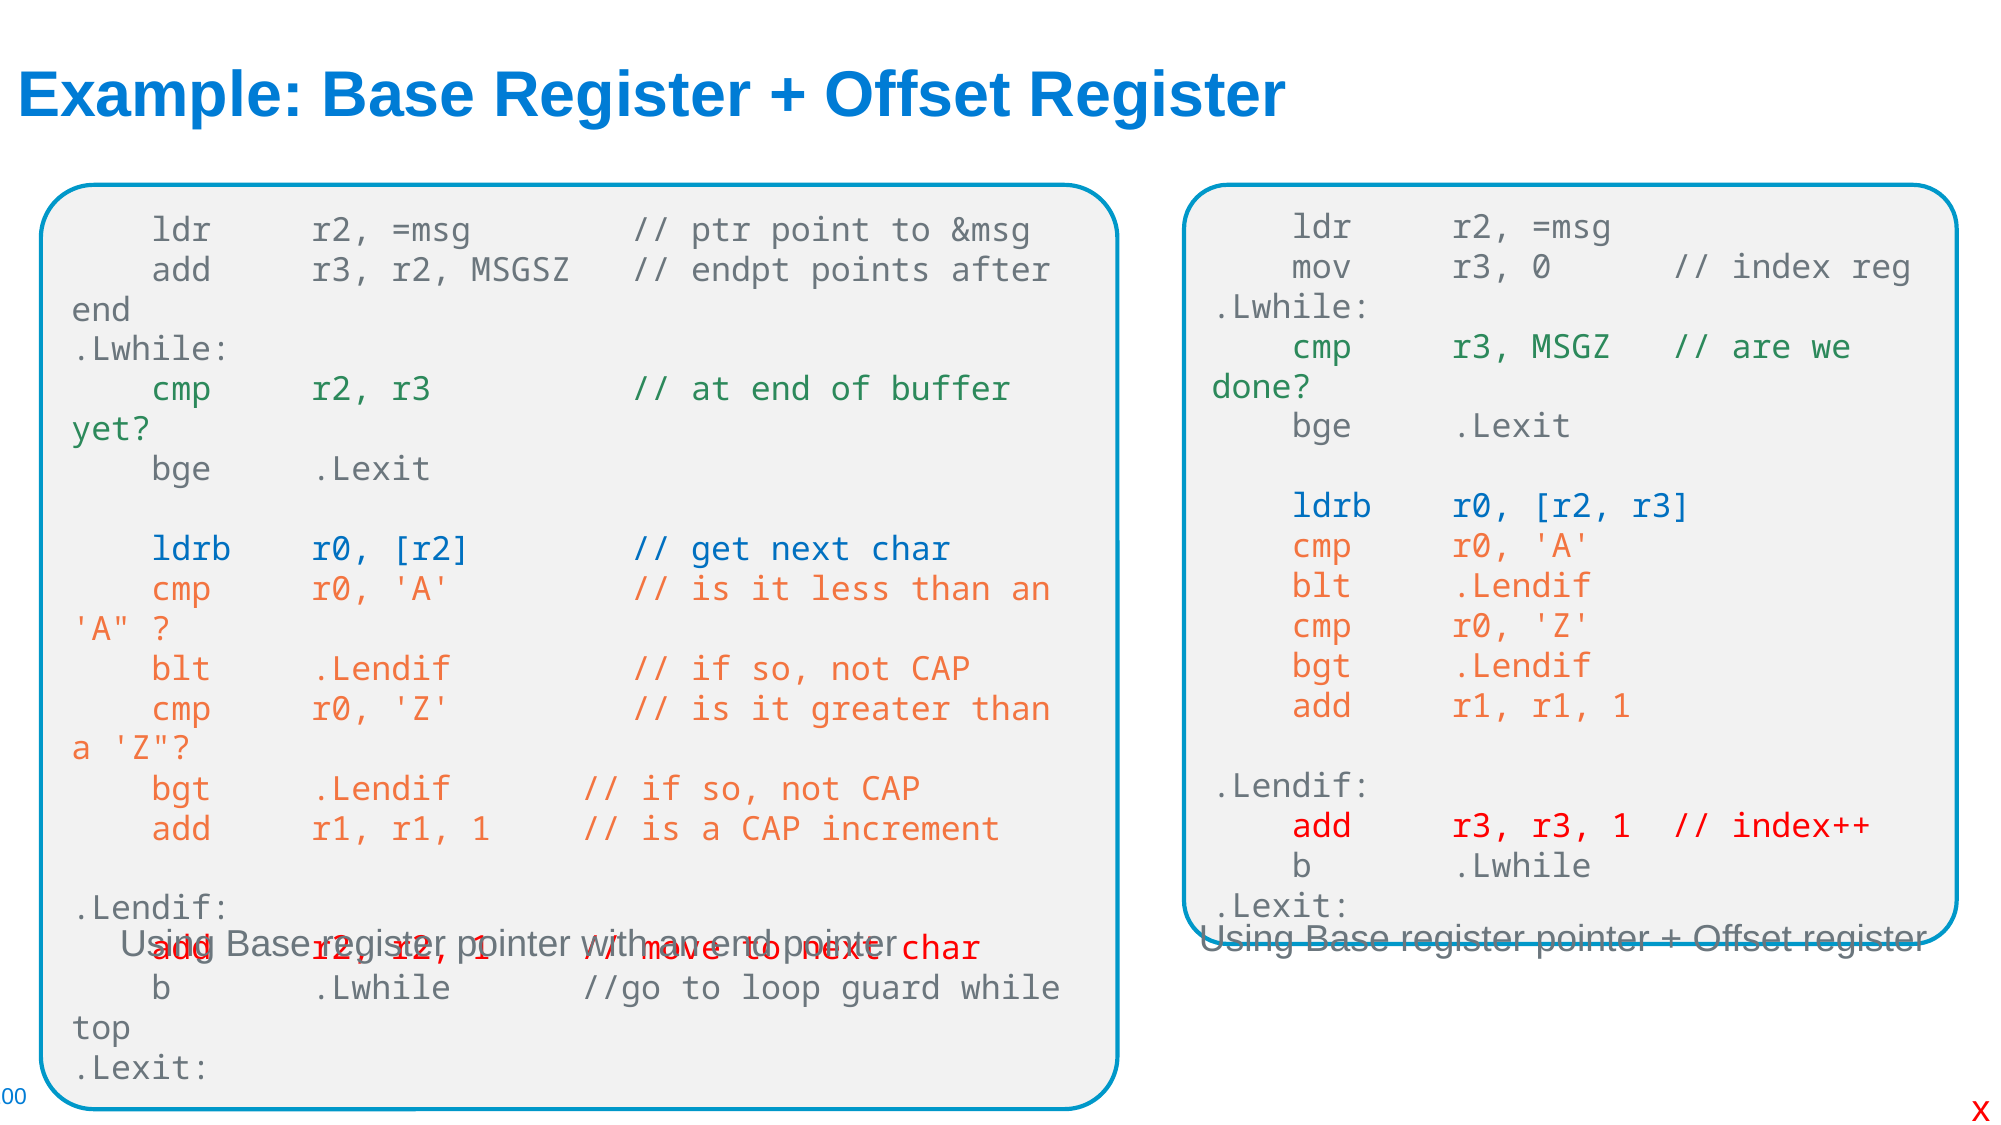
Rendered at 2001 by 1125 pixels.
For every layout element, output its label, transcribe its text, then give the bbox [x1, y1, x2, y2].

text_box Using Base register pointer with an end pointer [105, 911, 913, 971]
title Example: Base Register + Offset Register [2, 65, 1610, 137]
text_box ldr r2, =msg // ptr point to &msg add r3, r2, MSGSZ // endpt points after end .Lwhile: cmp r2, r3 // at end of buffer yet? bge .Lexit ldrb r0, [r2] // get next char cmp r0, 'A' // is it less than an 'A" ? blt .Lendif // if so, not CAP cmp r0, 'Z' // is it greater than a 'Z"? bgt .Lendif // if so, not CAP add r1, r1, 1 // is a CAP increment .Lendif: add r2, r2, 1 // move to next char b .Lwhile //go to loop guard while top .Lexit: [40, 184, 1118, 1110]
text_box x [1956, 1076, 2000, 1125]
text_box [1183, 184, 1985, 968]
